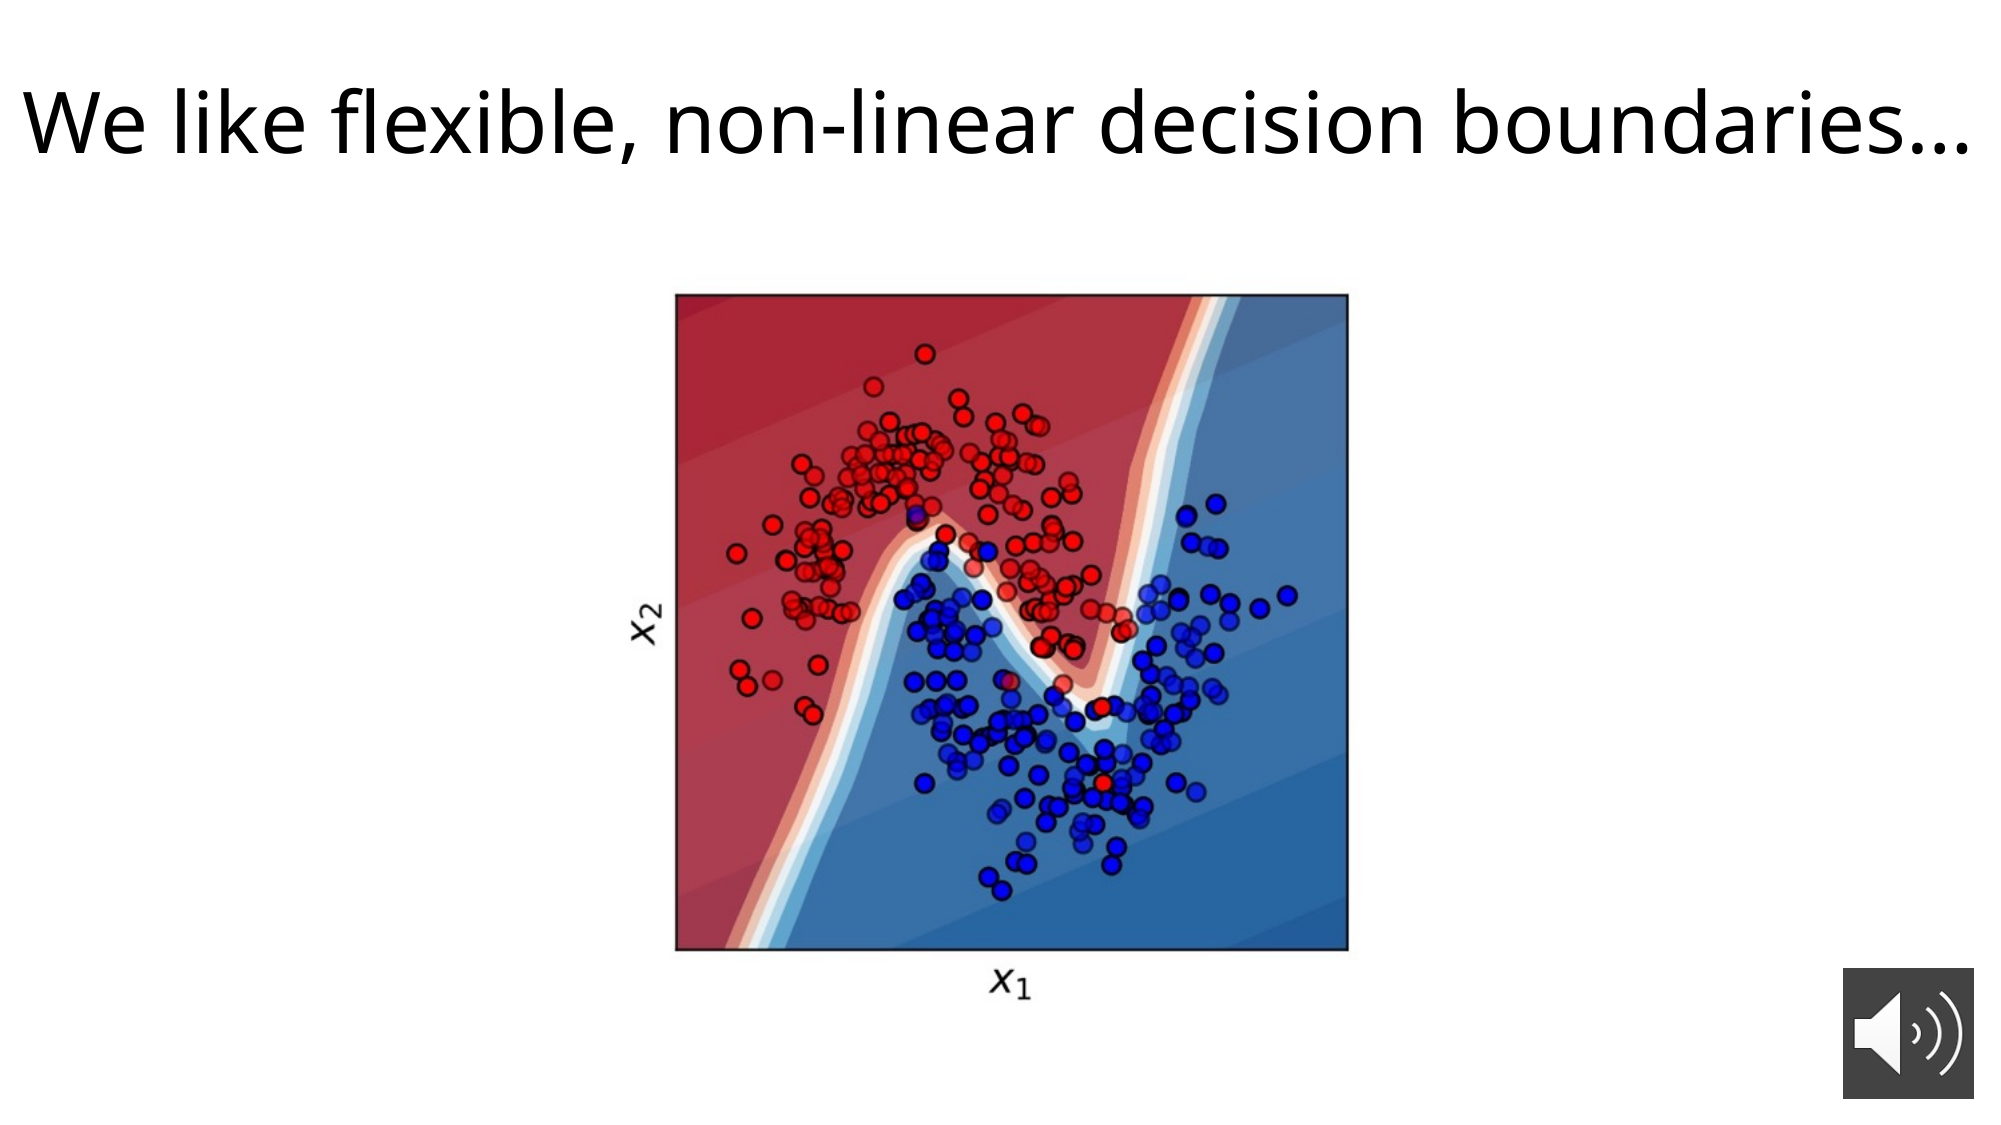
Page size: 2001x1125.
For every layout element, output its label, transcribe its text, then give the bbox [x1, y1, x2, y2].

picture [567, 191, 1433, 1057]
title We like flexible, non-linear decision boundaries… [0, 59, 2000, 192]
picture [1841, 966, 1975, 1100]
